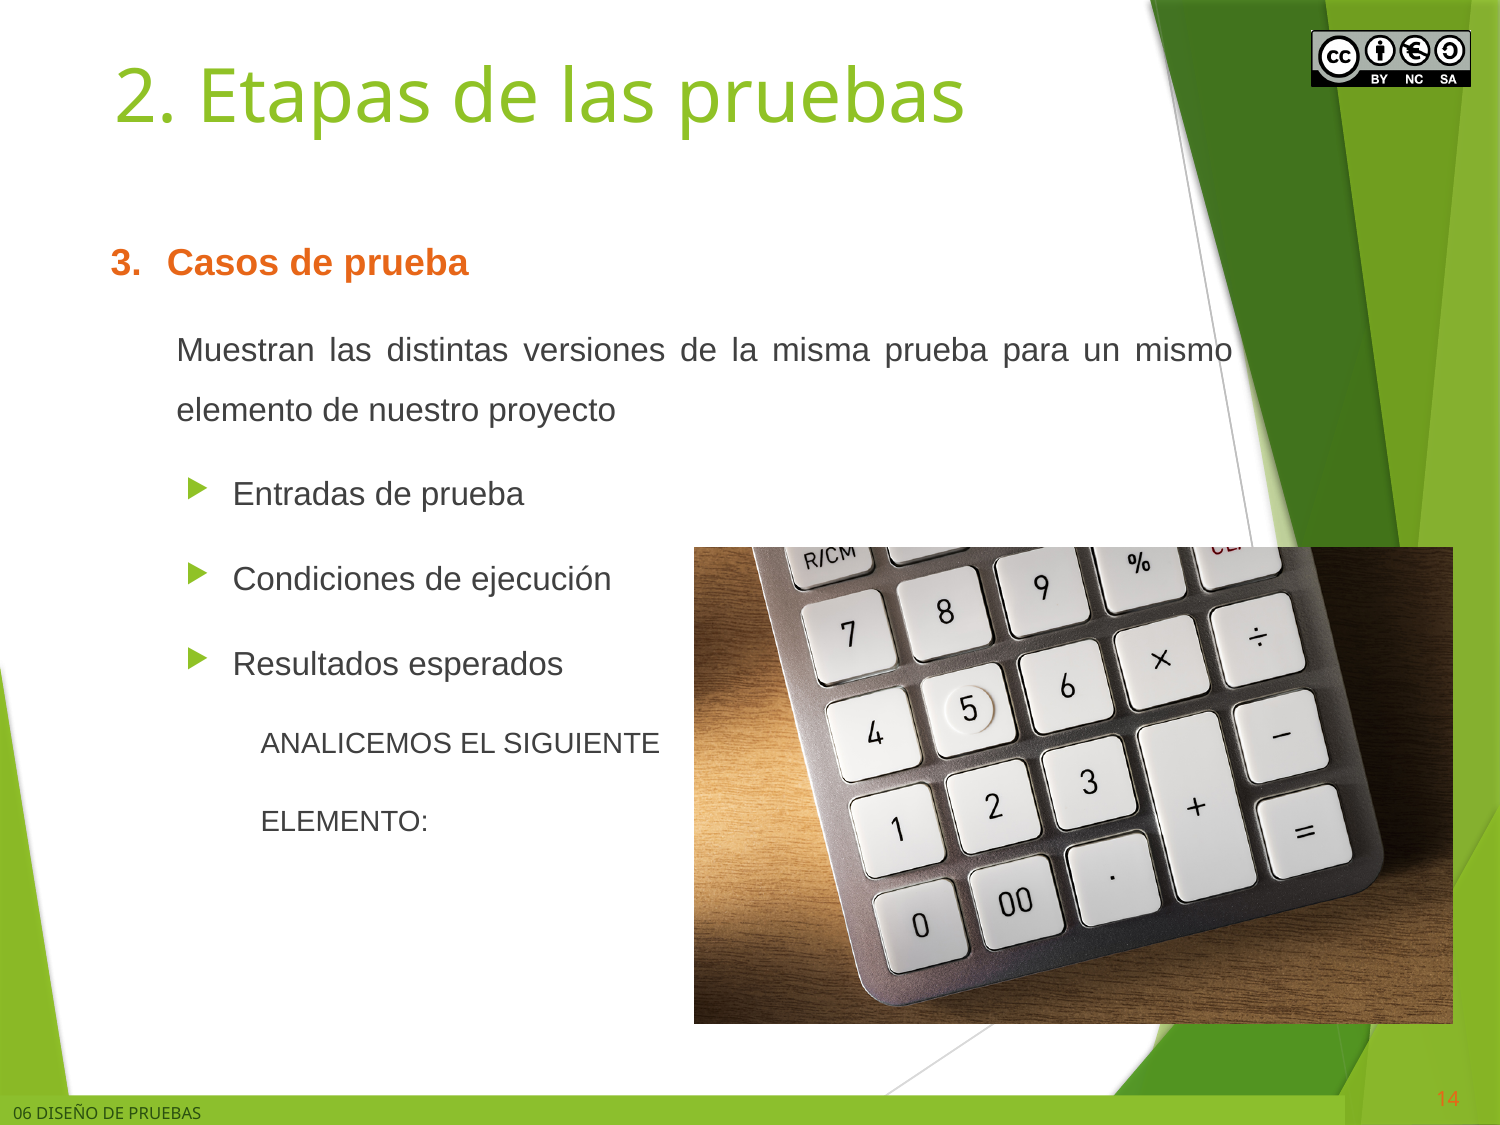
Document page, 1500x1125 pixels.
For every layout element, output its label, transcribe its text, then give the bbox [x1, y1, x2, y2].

picture [1311, 30, 1471, 87]
title 2. Etapas de las pruebas [99, 39, 1235, 149]
picture [693, 546, 1453, 1024]
list Casos de prueba Muestran las distintas versiones de la misma prueba para un mismo elemento de nuestro proyecto Entradas de prueba Condiciones de ejecución Resultados esperados ANALICEMOS EL SIGUIENTE ELEMENTO: [95, 208, 1294, 965]
